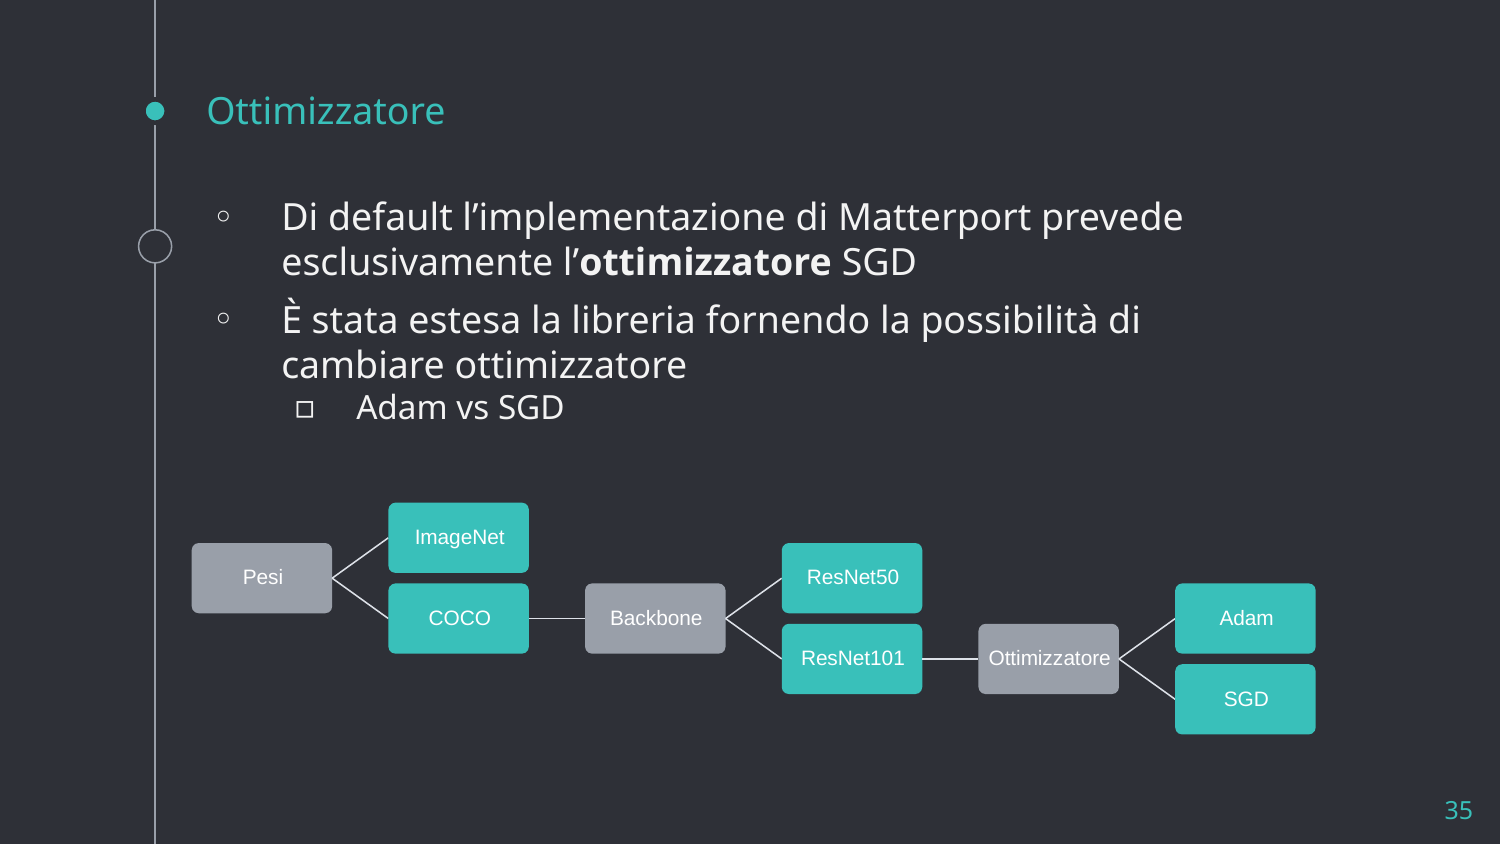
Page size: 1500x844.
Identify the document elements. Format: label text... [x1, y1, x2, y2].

list Di default l’implementazione di Matterport prevede esclusivamente l’ottimizzatore SGD È stata estesa la libreria fornendo la possibilità di cambiare ottimizzatore Adam vs SGD [191, 178, 1317, 448]
title Ottimizzatore [191, 90, 1317, 147]
slide_number 35 [1398, 779, 1489, 832]
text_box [190, 448, 1317, 789]
